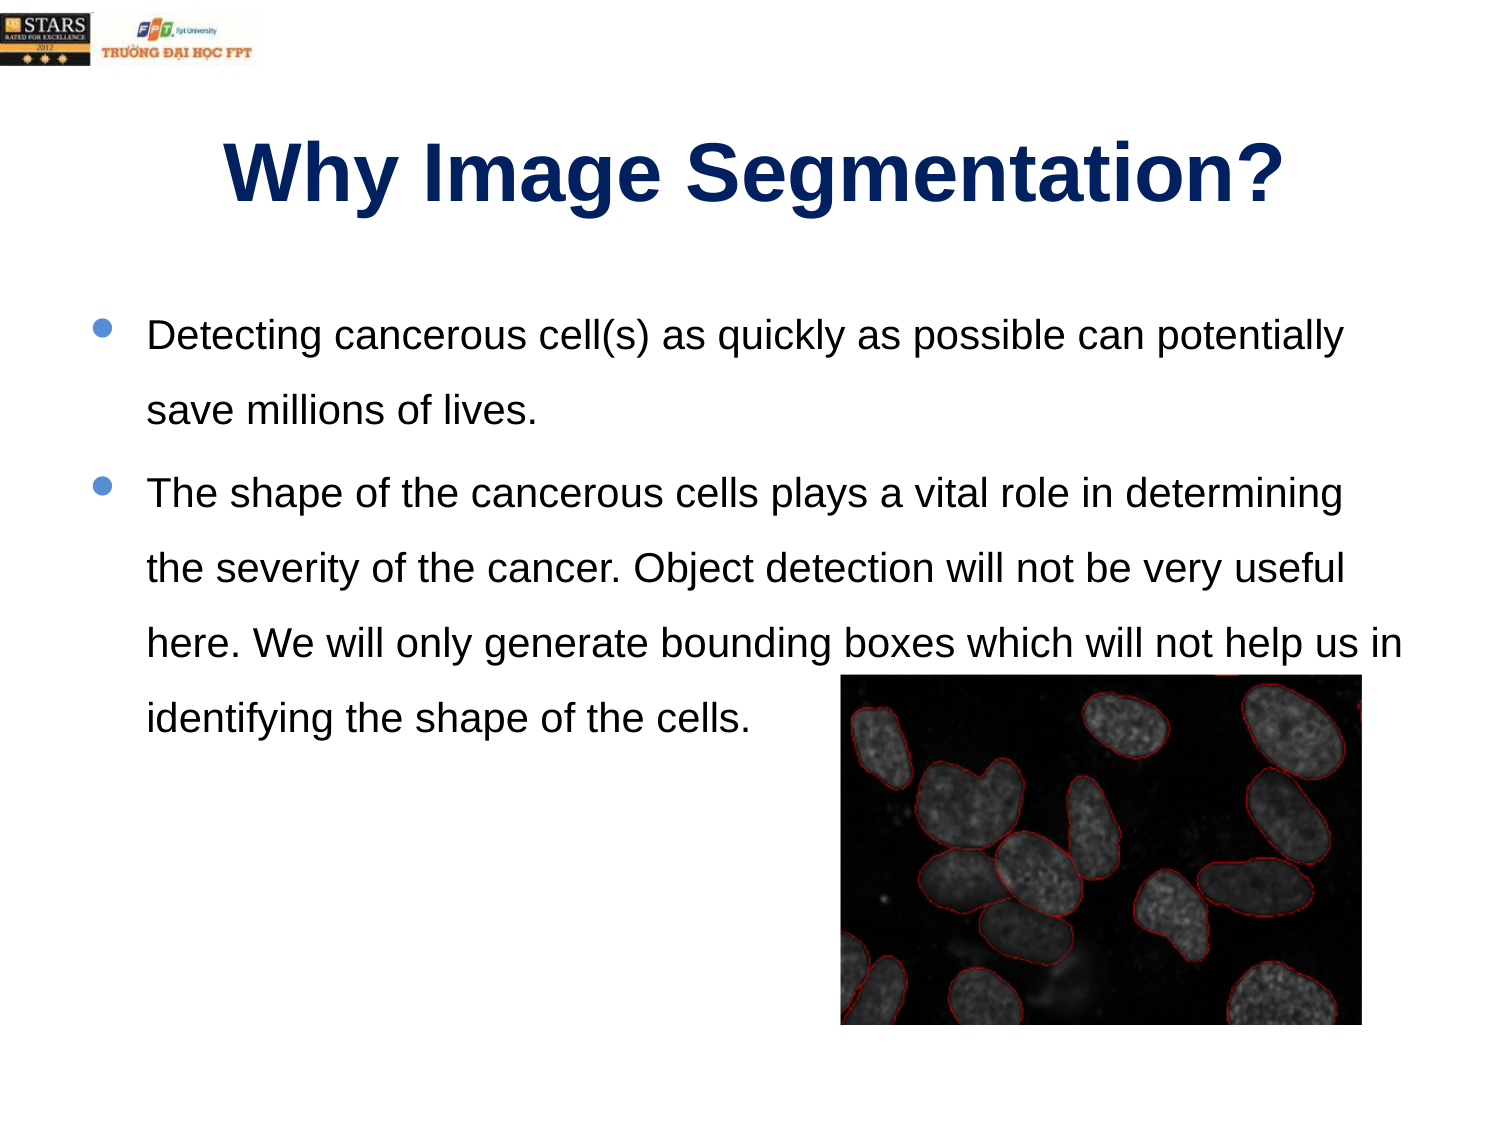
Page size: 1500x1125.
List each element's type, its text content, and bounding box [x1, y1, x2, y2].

title Why Image Segmentation? [80, 97, 1431, 240]
picture [0, 12, 263, 66]
picture [837, 672, 1363, 1026]
list Detecting cancerous cell(s) as quickly as possible can potentially save millions of lives. The shape of the cancerous cells plays a vital role in determining the severity of the cancer. Object detection will not be very useful here. We will only generate bounding boxes which will not help us in identifying the shape of the cells. [75, 275, 1425, 1043]
